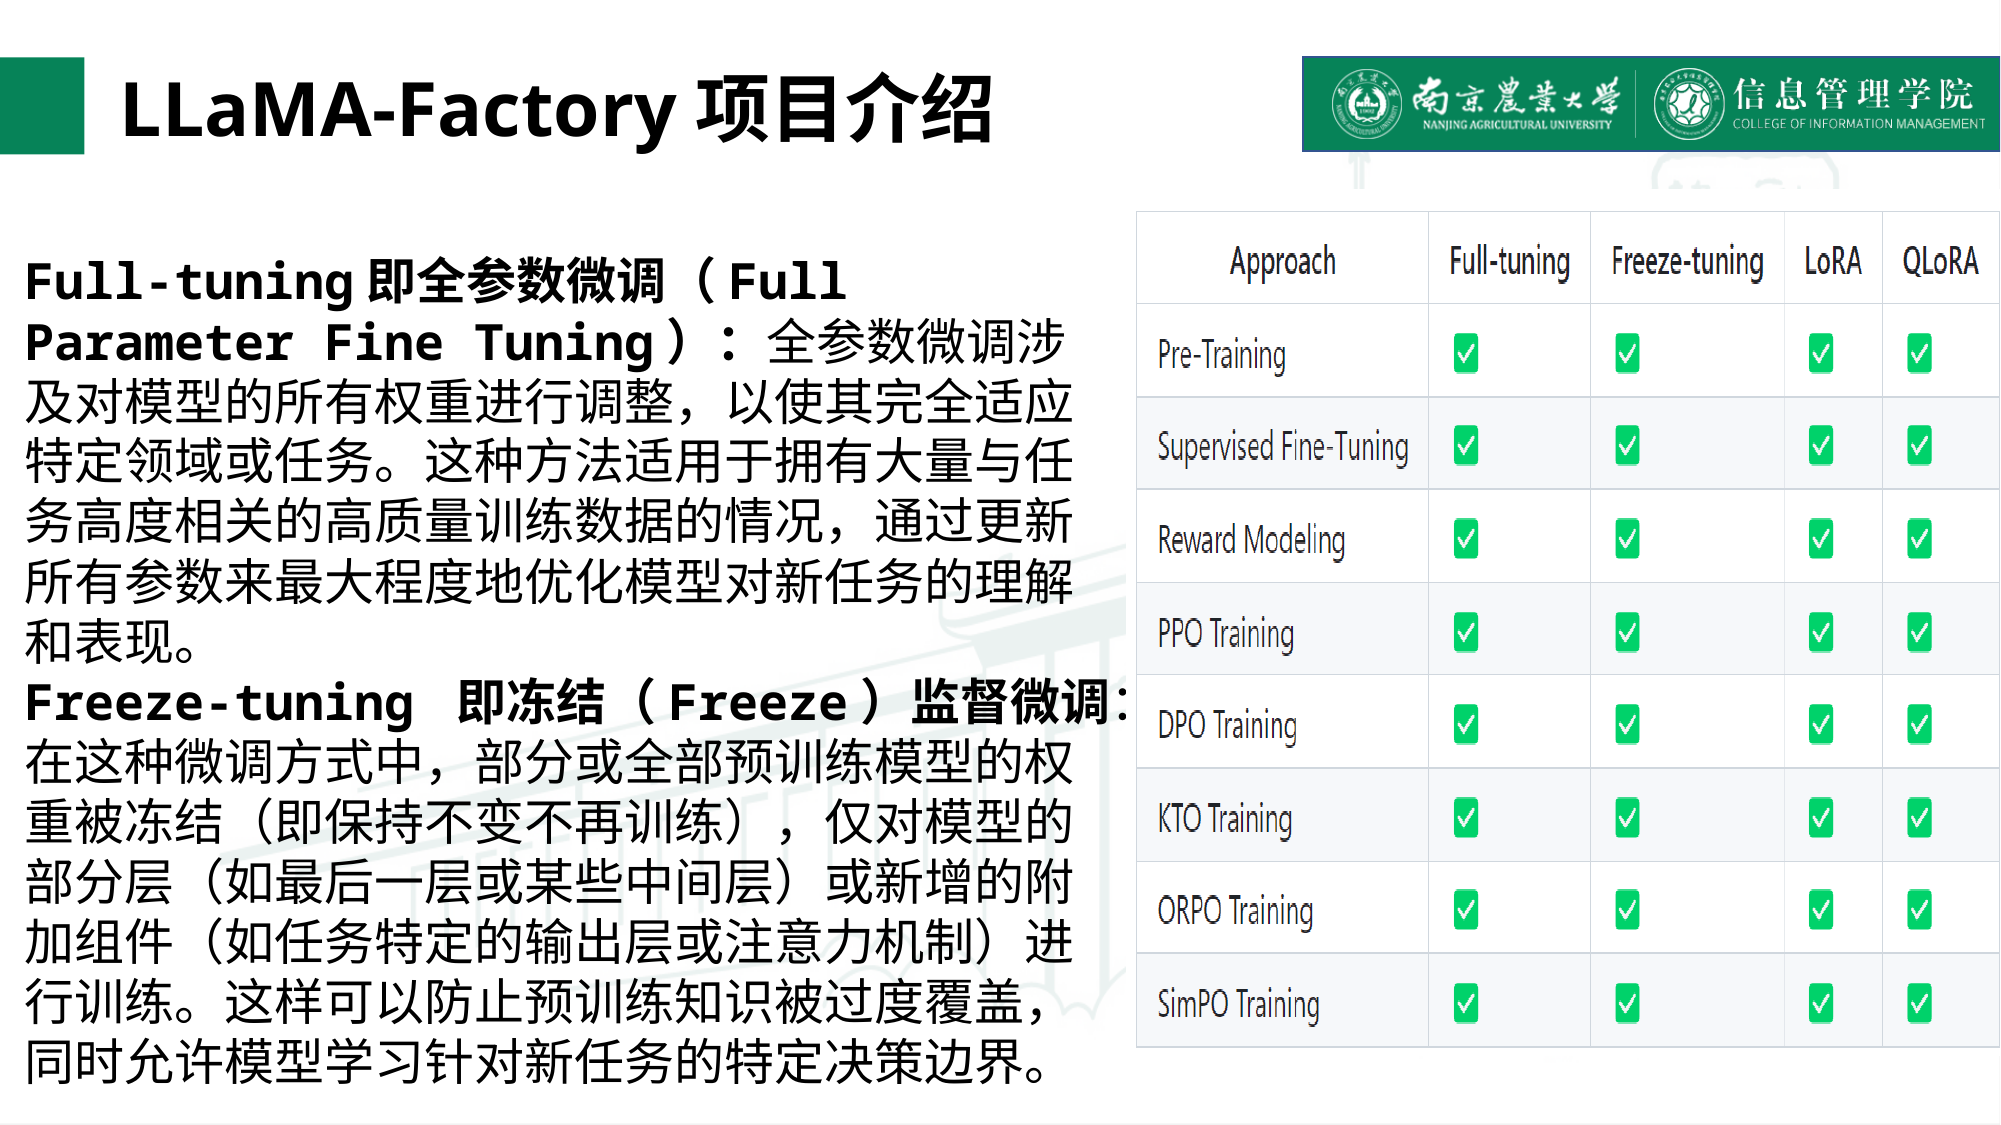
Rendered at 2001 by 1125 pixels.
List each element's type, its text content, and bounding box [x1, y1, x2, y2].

title LLaMA-Factory项目介绍 [104, 34, 1254, 190]
picture [1126, 189, 2000, 1056]
picture [1332, 68, 1985, 140]
text_box Full-tuning即全参数微调（Full Parameter Fine Tuning）：全参数微调涉及对模型的所有权重进行调整，以使其完全适应特定领域或任务。这种方法适用于拥有大量与任务高度相关的高质量训练数据的情况，通过更新所有参数来最大程度地优化模型对新任务的理解和表现。 Freeze-tuning 即冻结（Freeze）监督微调：在这种微调方式中，部分或全部预训练模型的权重被冻结（即保持不变不再训练），仅对模型的部分层（如最后一层或某些中间层）或新增的附加组件（如任务特定的输出层或注意力机制）进行训练。这样可以防止预训练知识被过度覆盖，同时允许模型学习针对新任务的特定决策边界。 [9, 242, 1126, 1056]
